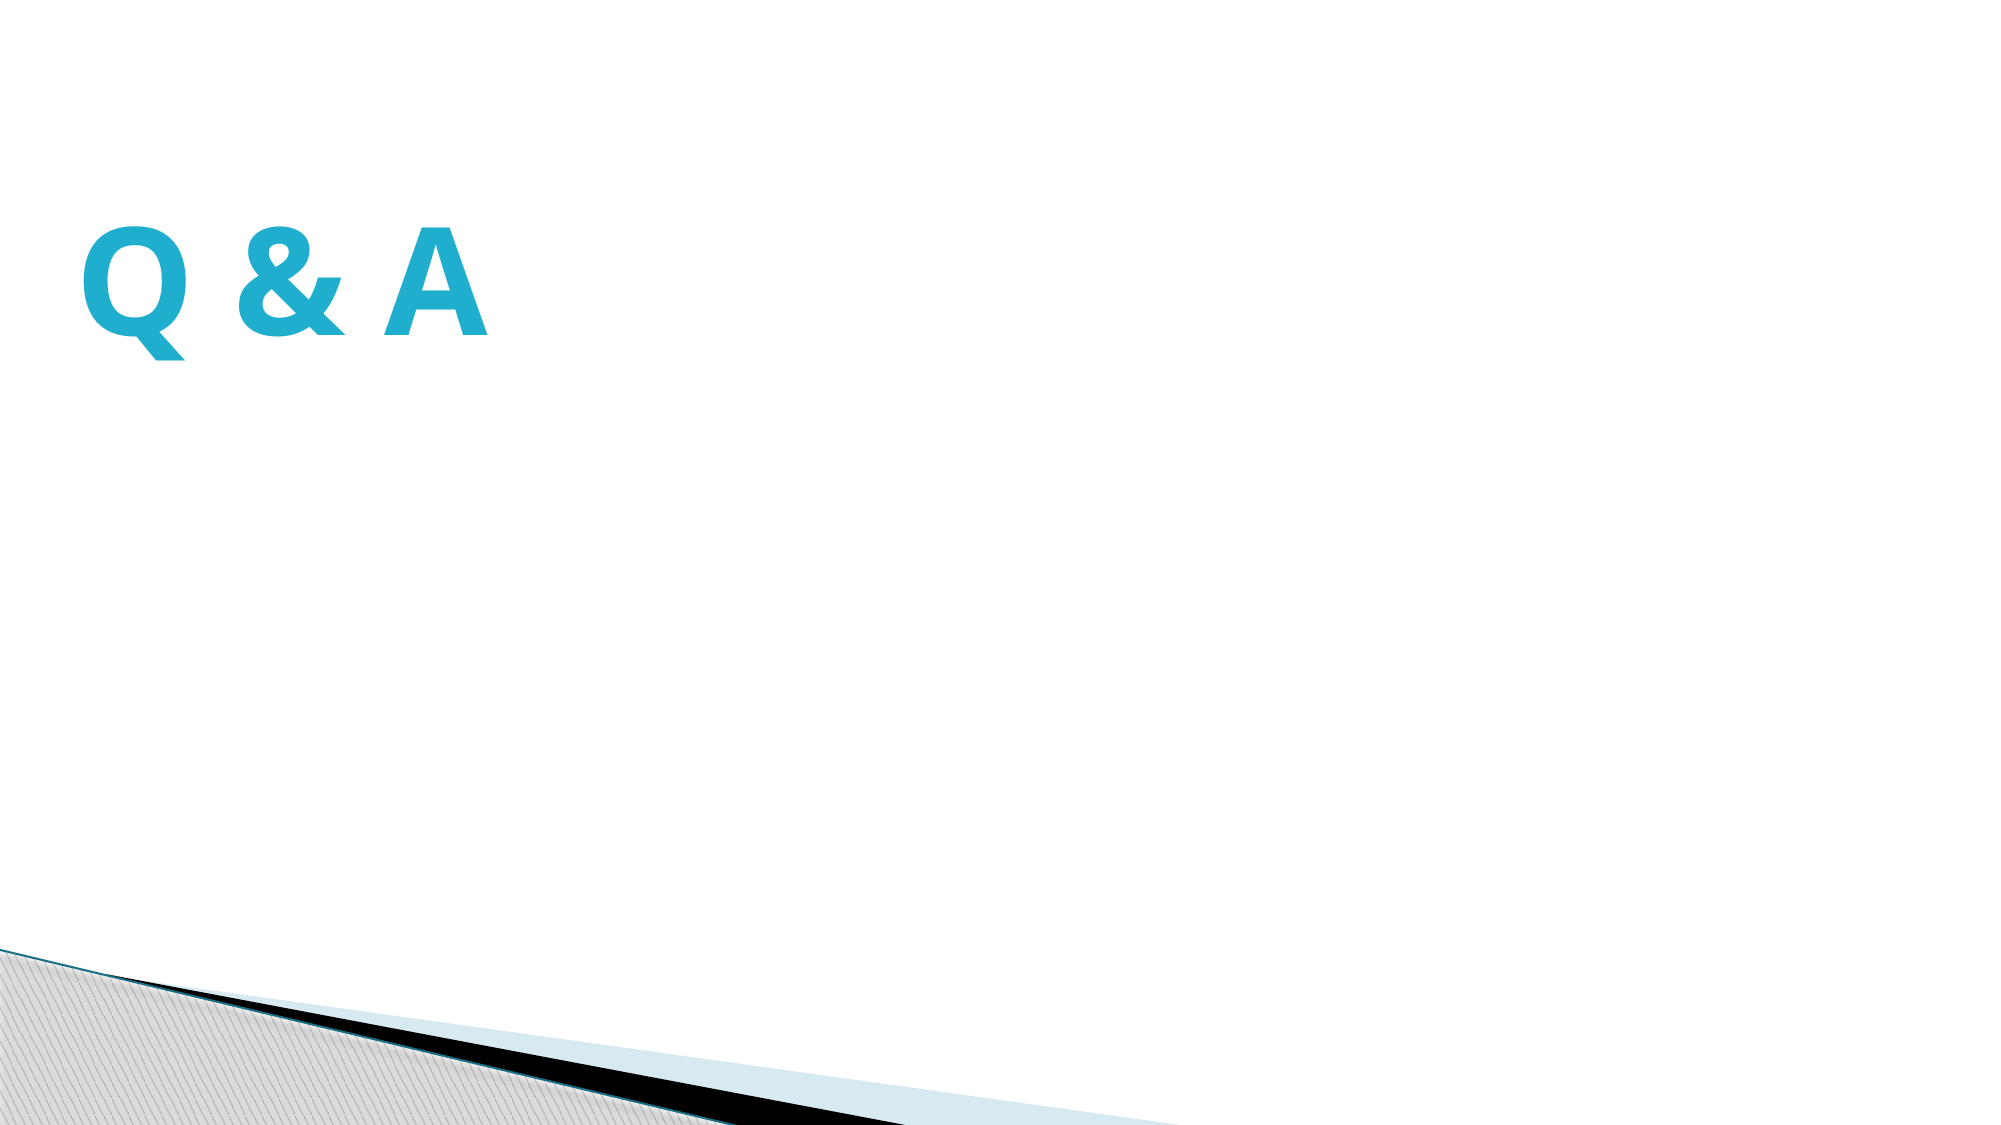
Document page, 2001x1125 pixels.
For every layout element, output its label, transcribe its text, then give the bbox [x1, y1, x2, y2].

title Q & A [60, 181, 1861, 370]
